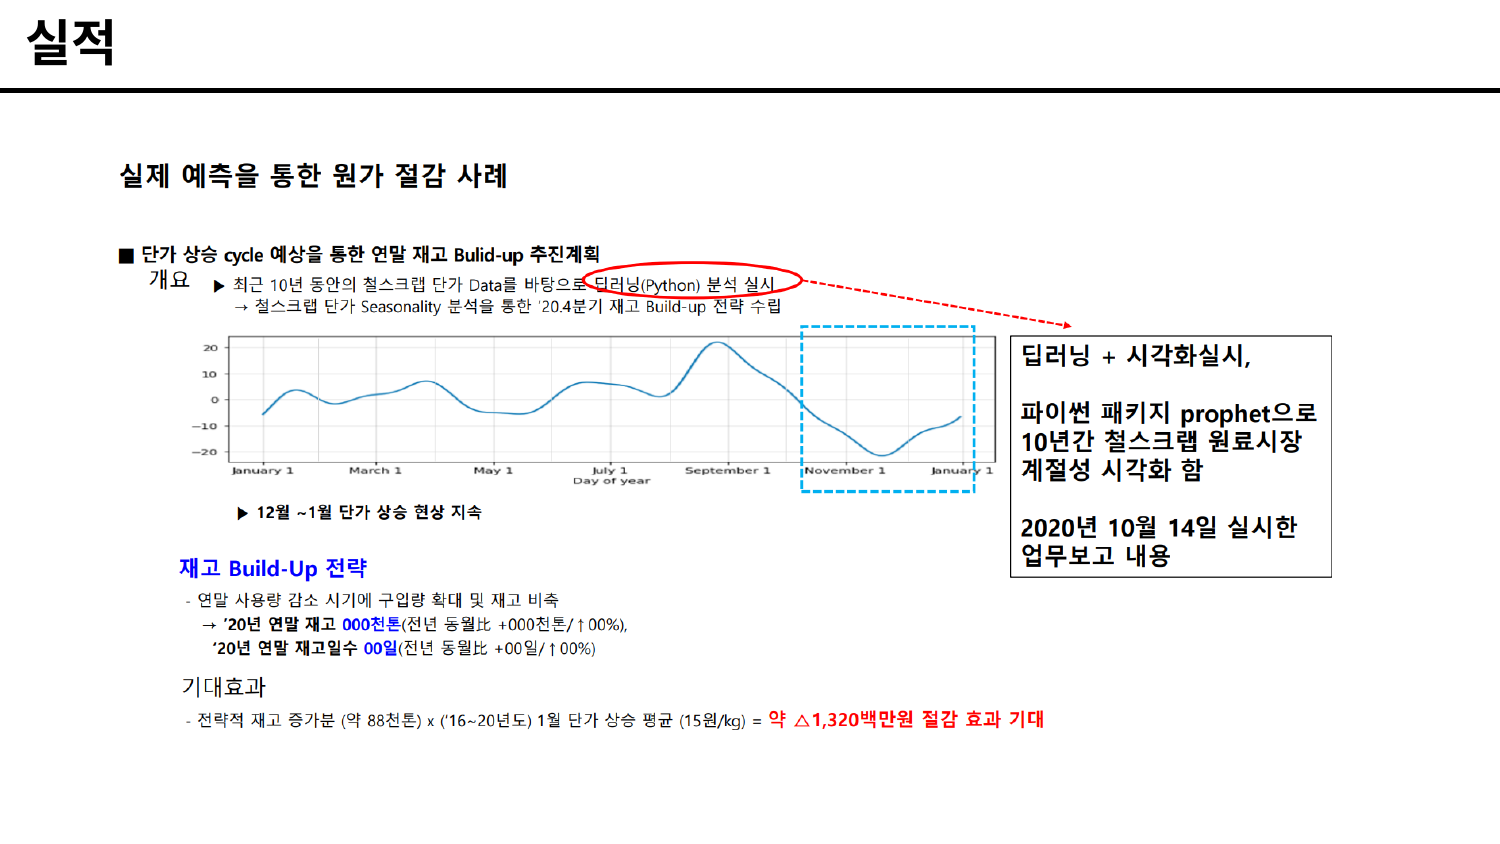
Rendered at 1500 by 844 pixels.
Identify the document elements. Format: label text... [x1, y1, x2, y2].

picture [90, 153, 1335, 753]
text_box 실적 [14, 5, 404, 89]
